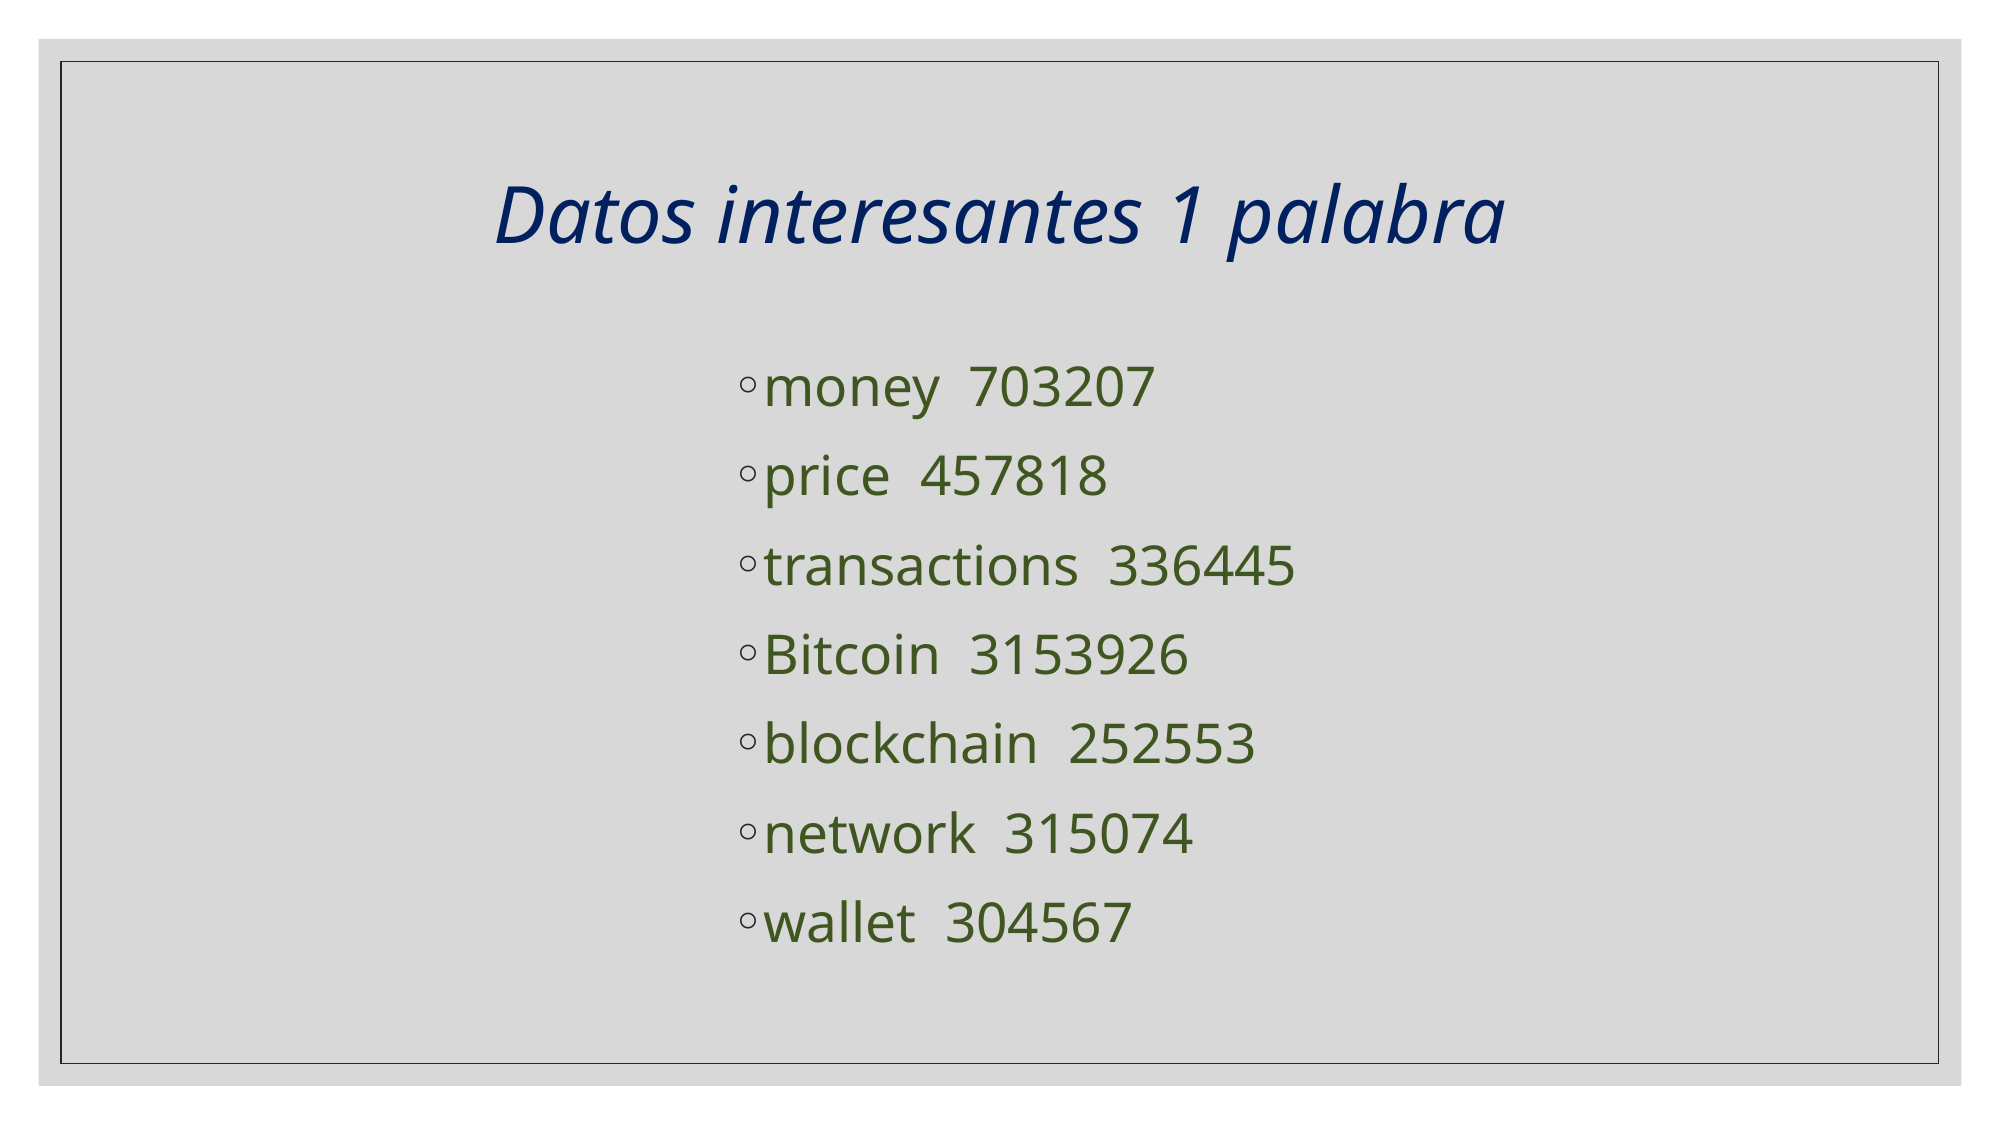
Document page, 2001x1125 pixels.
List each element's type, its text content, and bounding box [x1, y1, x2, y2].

title Datos interesantes 1 palabra [174, 105, 1825, 331]
list money 703207 price 457818 transactions 336445 Bitcoin 3153926 blockchain 252553 network 315074 wallet 304567 [672, 330, 1385, 962]
